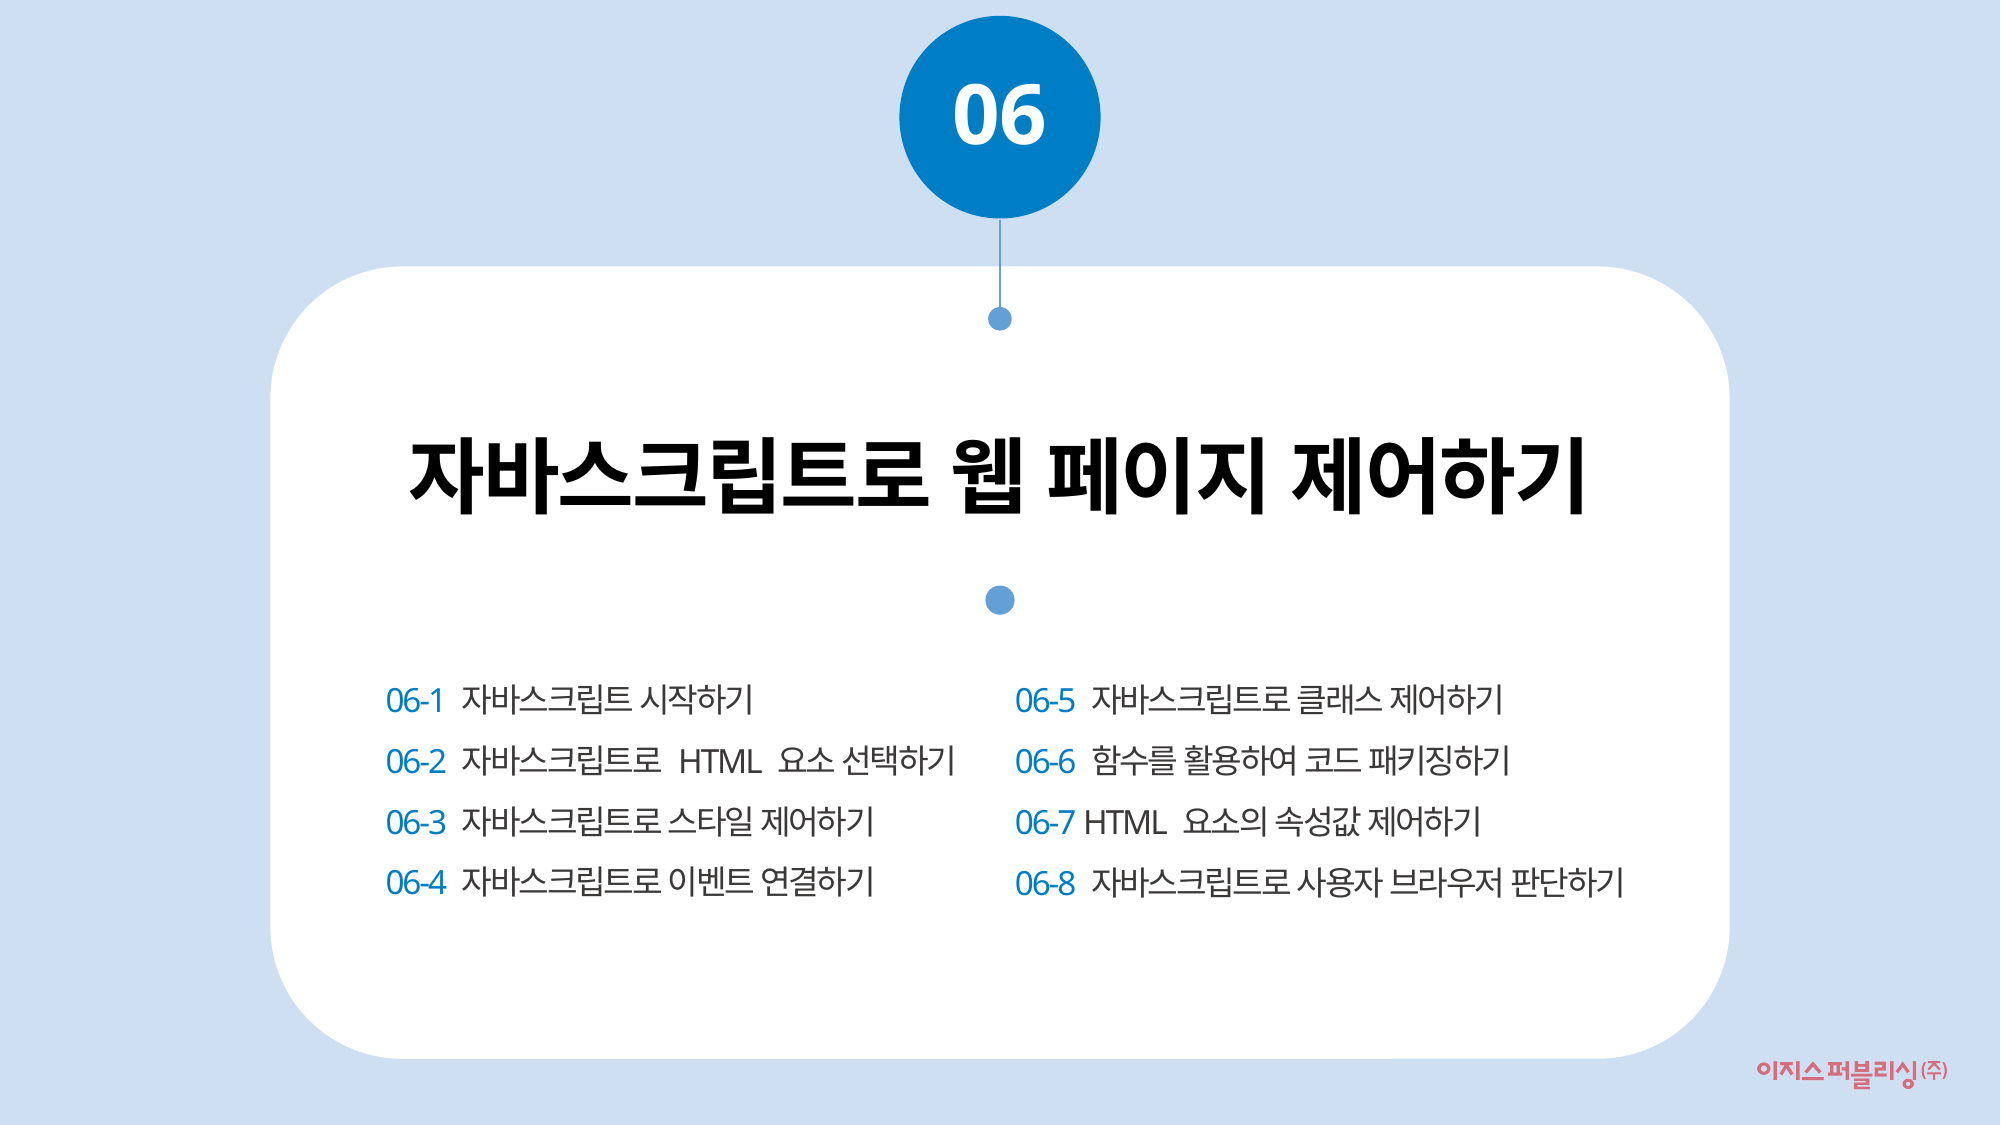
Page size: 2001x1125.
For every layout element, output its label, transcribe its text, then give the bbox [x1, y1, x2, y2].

list 자바스크립트로 웹 페이지 제어하기 [324, 371, 1675, 534]
list 06 [891, 65, 1109, 157]
text_box 06-5 자바스크립트로 클래스 제어하기 06-6 함수를 활용하여 코드 패키징하기 06-7 HTML 요소의 속성값 제어하기 06-8 자바스크립트로 사용자 브라우저 판단하기 [999, 672, 1825, 973]
list 06-1 자바스크립트 시작하기 06-2 자바스크립트로 HTML 요소 선택하기 06-3 자바스크립트로 스타일 제어하기 06-4 자바스크립트로 이벤트 연결하기 [370, 672, 999, 973]
